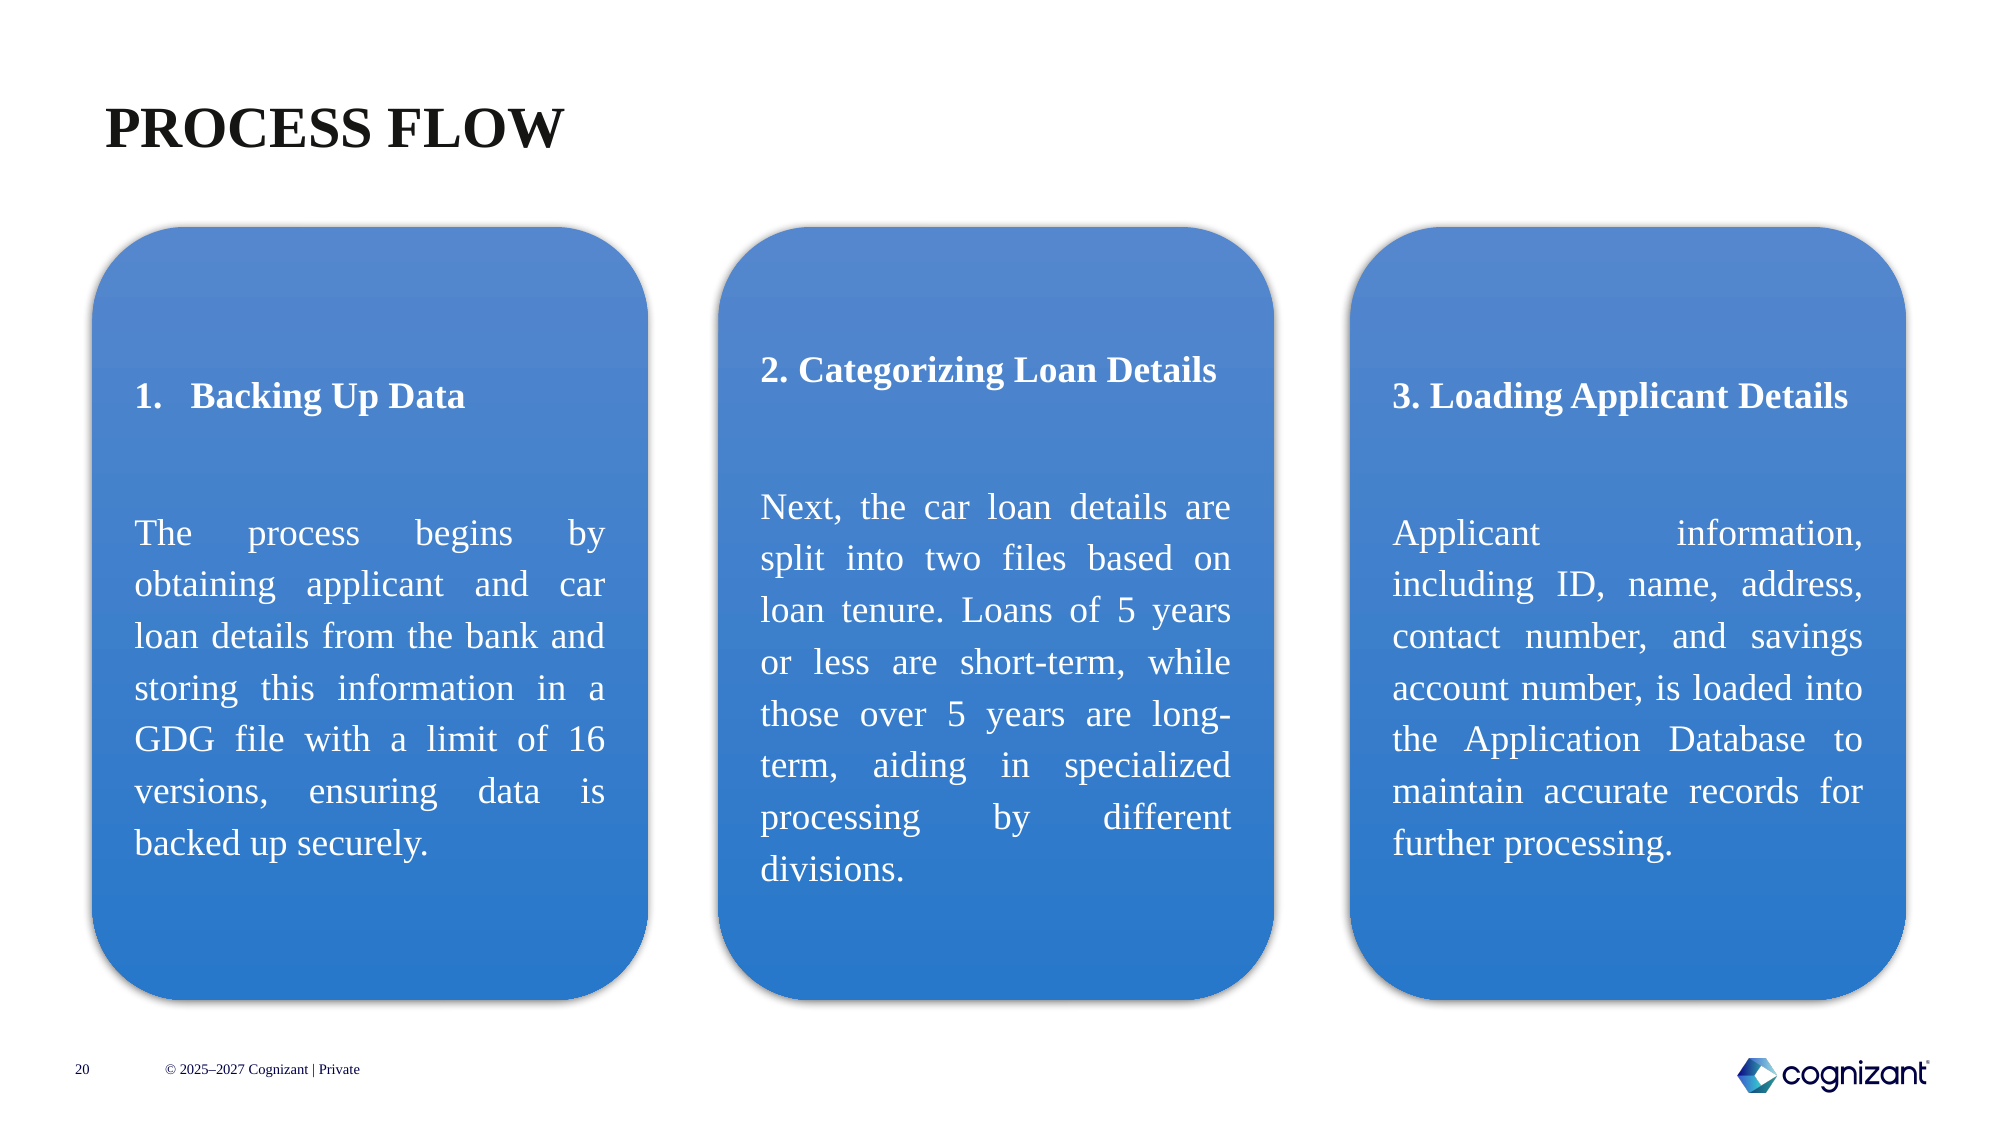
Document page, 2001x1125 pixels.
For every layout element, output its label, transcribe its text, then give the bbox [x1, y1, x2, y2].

picture [1737, 1058, 1930, 1093]
slide_number 20 [75, 1050, 135, 1088]
footer © 2025–2027 Cognizant | Private [165, 1050, 456, 1088]
text_box Backing Up Data The process begins by obtaining applicant and car loan details from the bank and storing this information in a GDG file with a limit of 16 versions, ensuring data is backed up securely. [92, 226, 648, 1000]
text_box PROCESS FLOW [105, 97, 1971, 161]
text_box 2. Categorizing Loan Details Next, the car loan details are split into two files based on loan tenure. Loans of 5 years or less are short-term, while those over 5 years are long-term, aiding in specialized processing by different divisions. [718, 226, 1274, 1000]
text_box 3. Loading Applicant Details Applicant information, including ID, name, address, contact number, and savings account number, is loaded into the Application Database to maintain accurate records for further processing. [1350, 226, 1906, 1000]
